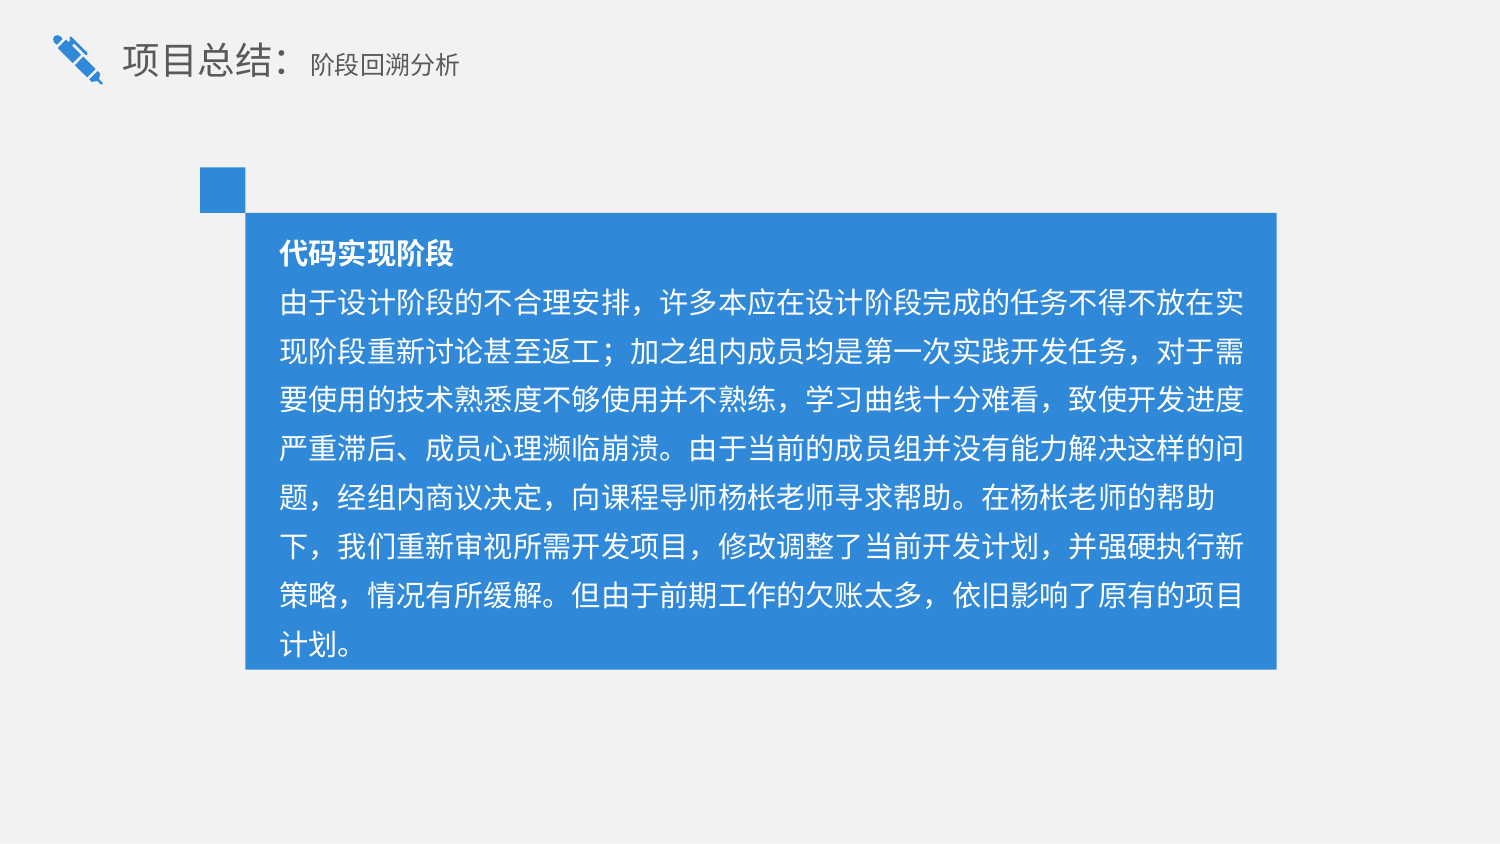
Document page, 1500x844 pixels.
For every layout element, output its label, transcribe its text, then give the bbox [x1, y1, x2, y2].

text_box [198, 165, 248, 215]
text_box 项目总结：阶段回溯分析 [122, 28, 837, 91]
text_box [245, 212, 1277, 670]
